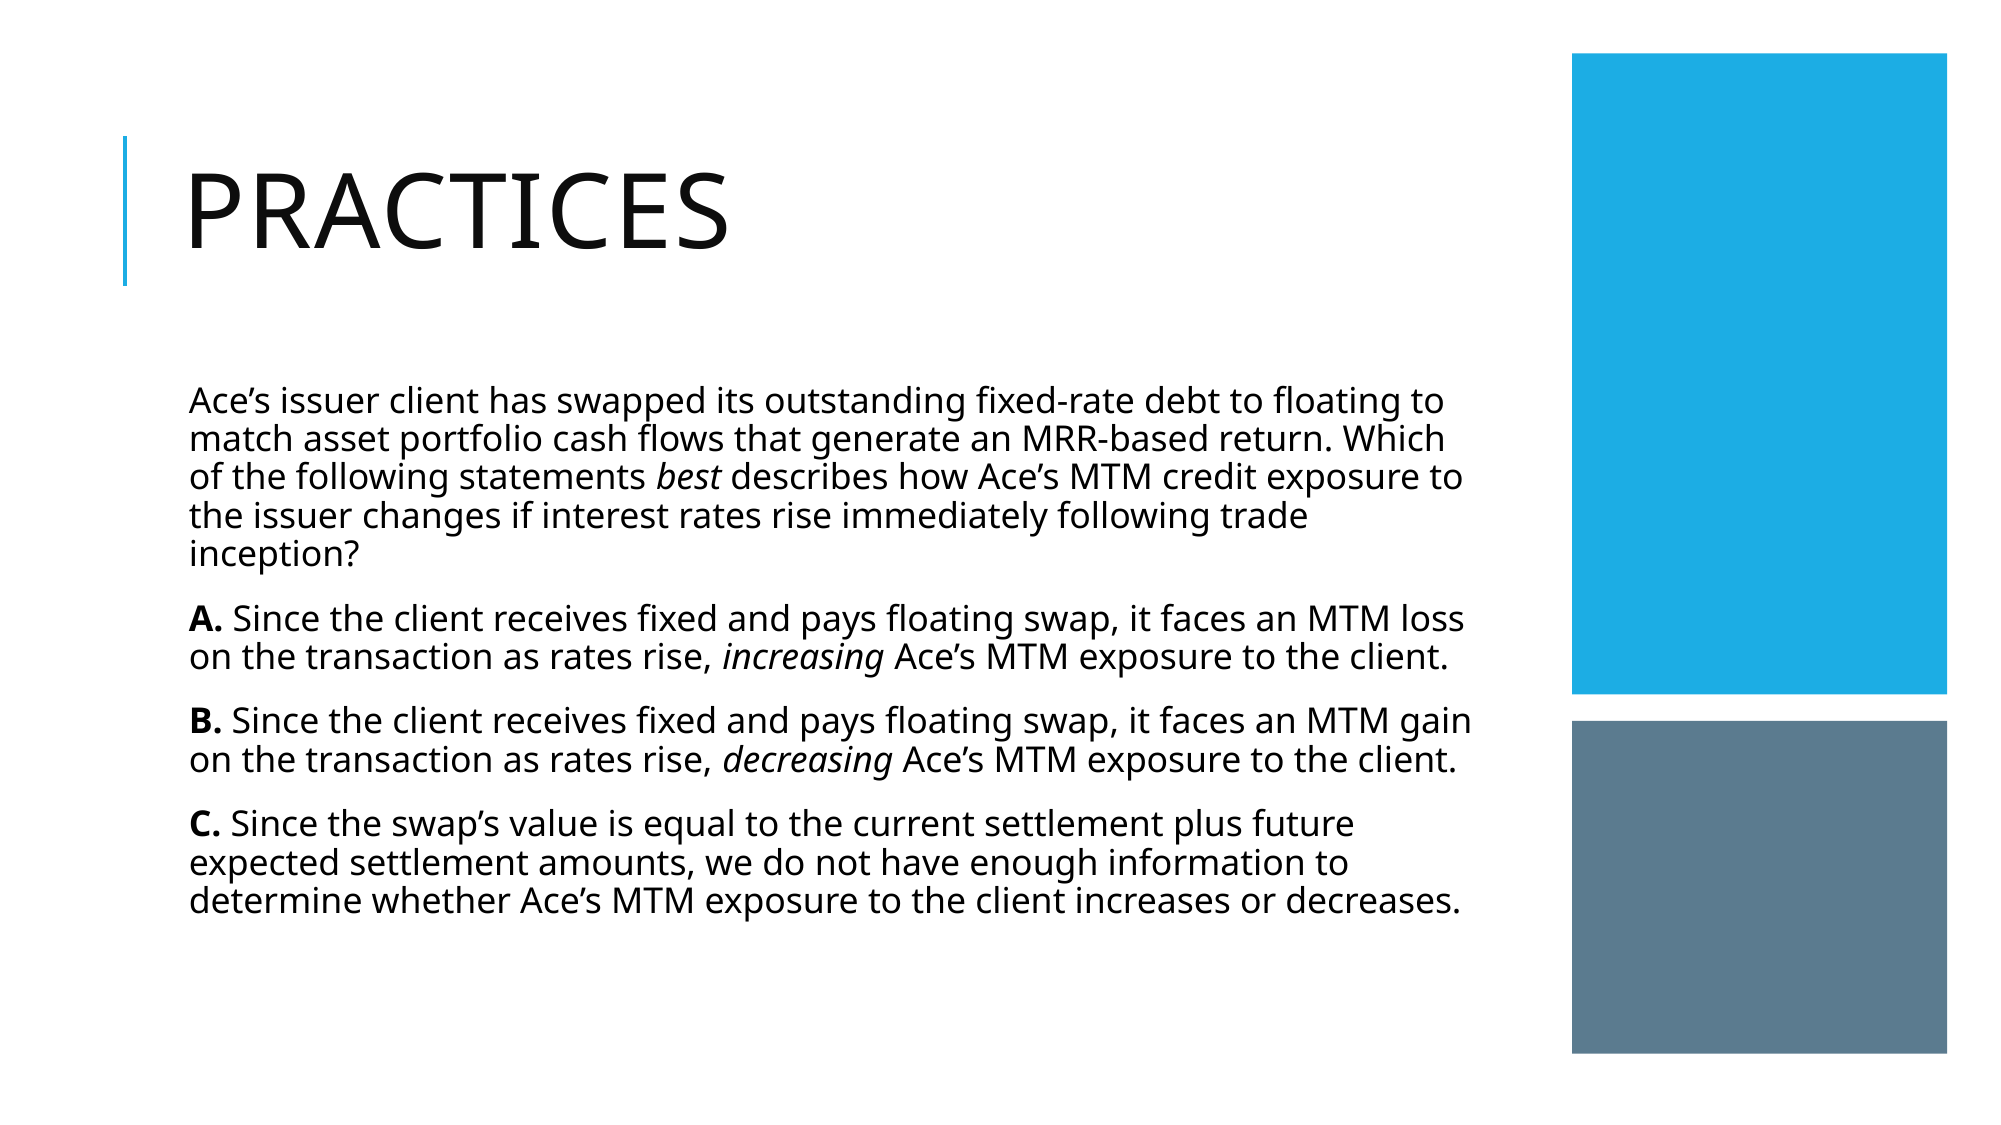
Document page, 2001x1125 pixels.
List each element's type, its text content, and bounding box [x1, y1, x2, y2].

text_box [1571, 720, 1948, 1055]
list Ace’s issuer client has swapped its outstanding fixed-rate debt to floating to match asset portfolio cash flows that generate an MRR-based return. Which of the following statements best describes how Ace’s MTM credit exposure to the issuer changes if interest rates rise immediately following trade inception? A. Since the client receives fixed and pays floating swap, it faces an MTM loss on the transaction as rates rise, increasing Ace’s MTM exposure to the client. B. Since the client receives fixed and pays floating swap, it faces an MTM gain on the transaction as rates rise, decreasing Ace’s MTM exposure to the client. C. Since the swap’s value is equal to the current settlement plus future expected settlement amounts, we do not have enough information to determine whether Ace’s MTM exposure to the client increases or decreases. [168, 375, 1484, 1035]
title Practices [168, 96, 1484, 342]
text_box [1571, 52, 1948, 696]
